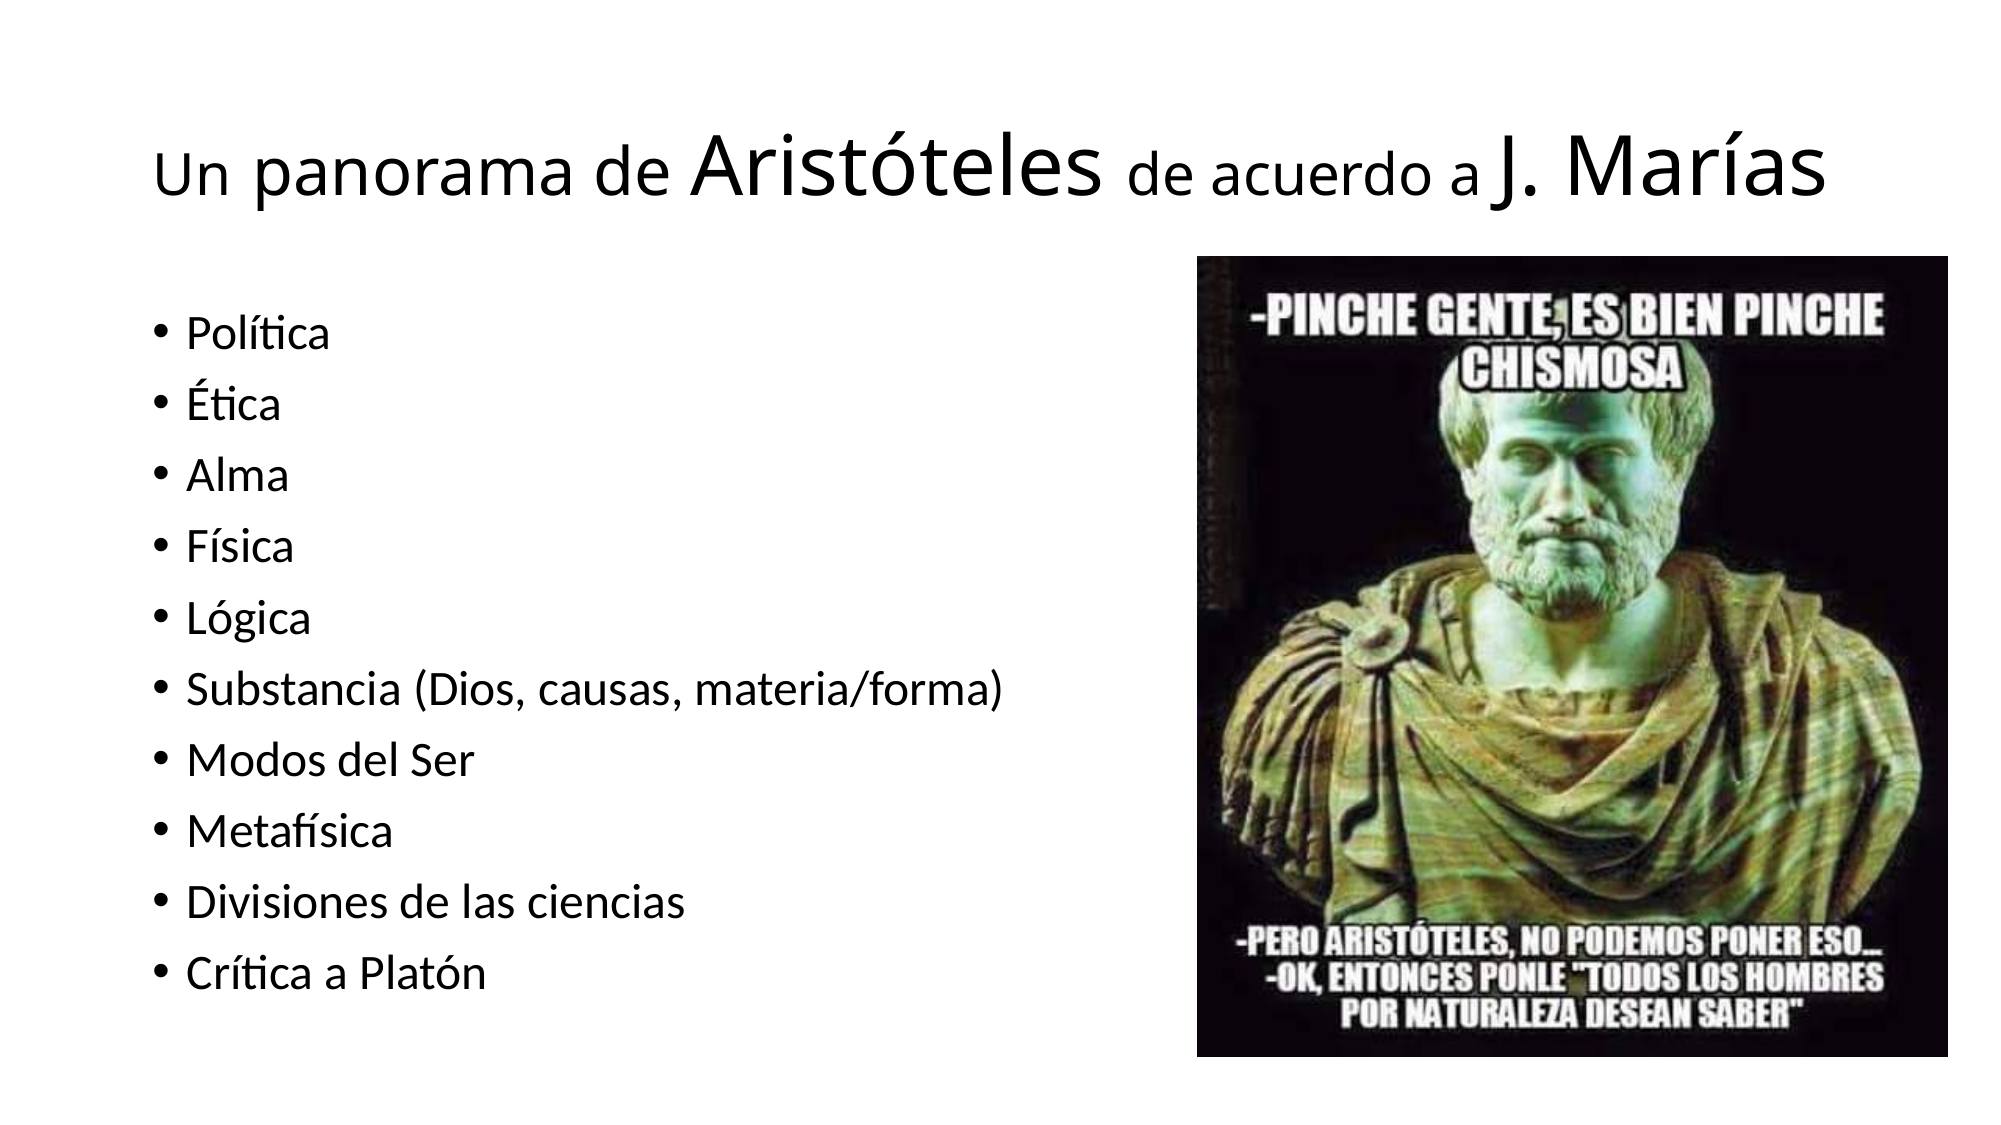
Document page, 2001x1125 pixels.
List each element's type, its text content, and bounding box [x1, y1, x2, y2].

title Un panorama de Aristóteles de acuerdo a J. Marías [137, 59, 1863, 278]
list Política Ética Alma Física Lógica Substancia (Dios, causas, materia/forma) Modos del Ser Metafísica Divisiones de las ciencias Crítica a Platón [137, 299, 1197, 1014]
picture [1197, 256, 1948, 1057]
